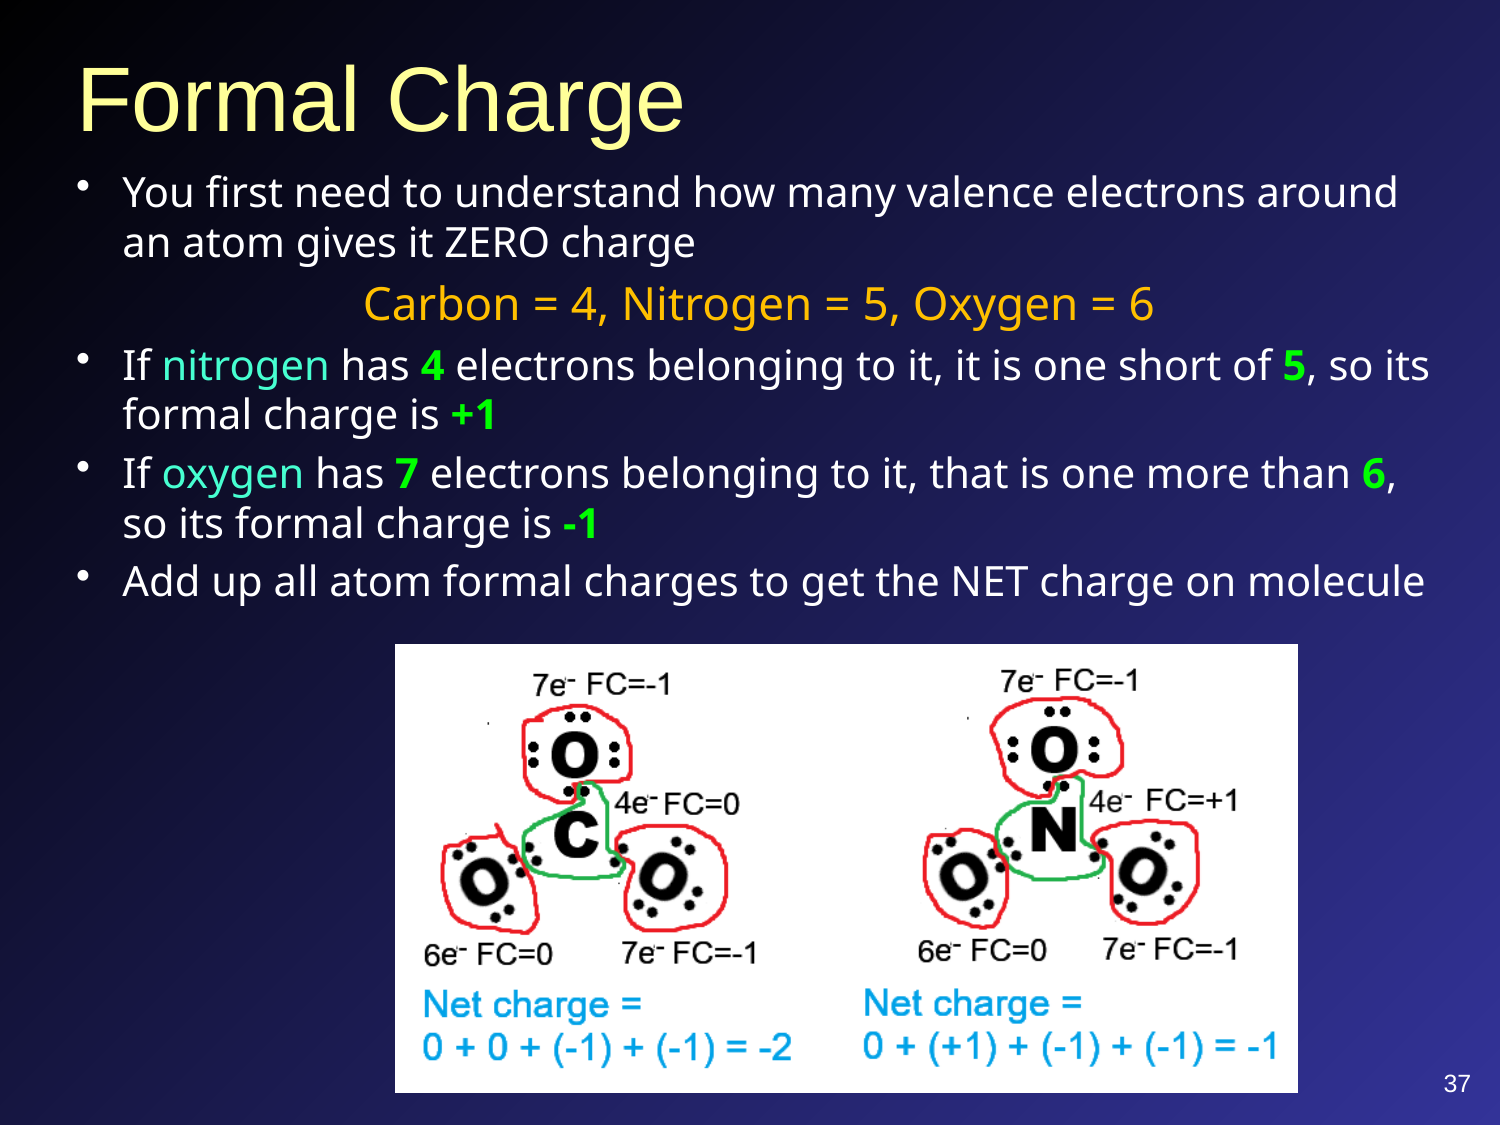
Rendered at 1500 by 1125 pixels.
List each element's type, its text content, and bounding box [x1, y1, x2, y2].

title Formal Charge [60, 31, 1443, 158]
list You first need to understand how many valence electrons around an atom gives it ZERO charge Carbon = 4, Nitrogen = 5, Oxygen = 6 If nitrogen has 4 electrons belonging to it, it is one short of 5, so its formal charge is +1 If oxygen has 7 electrons belonging to it, that is one more than 6, so its formal charge is -1 Add up all atom formal charges to get the NET charge on molecule [60, 158, 1458, 645]
picture [395, 643, 1298, 1094]
slide_number 37 [1148, 1052, 1487, 1112]
